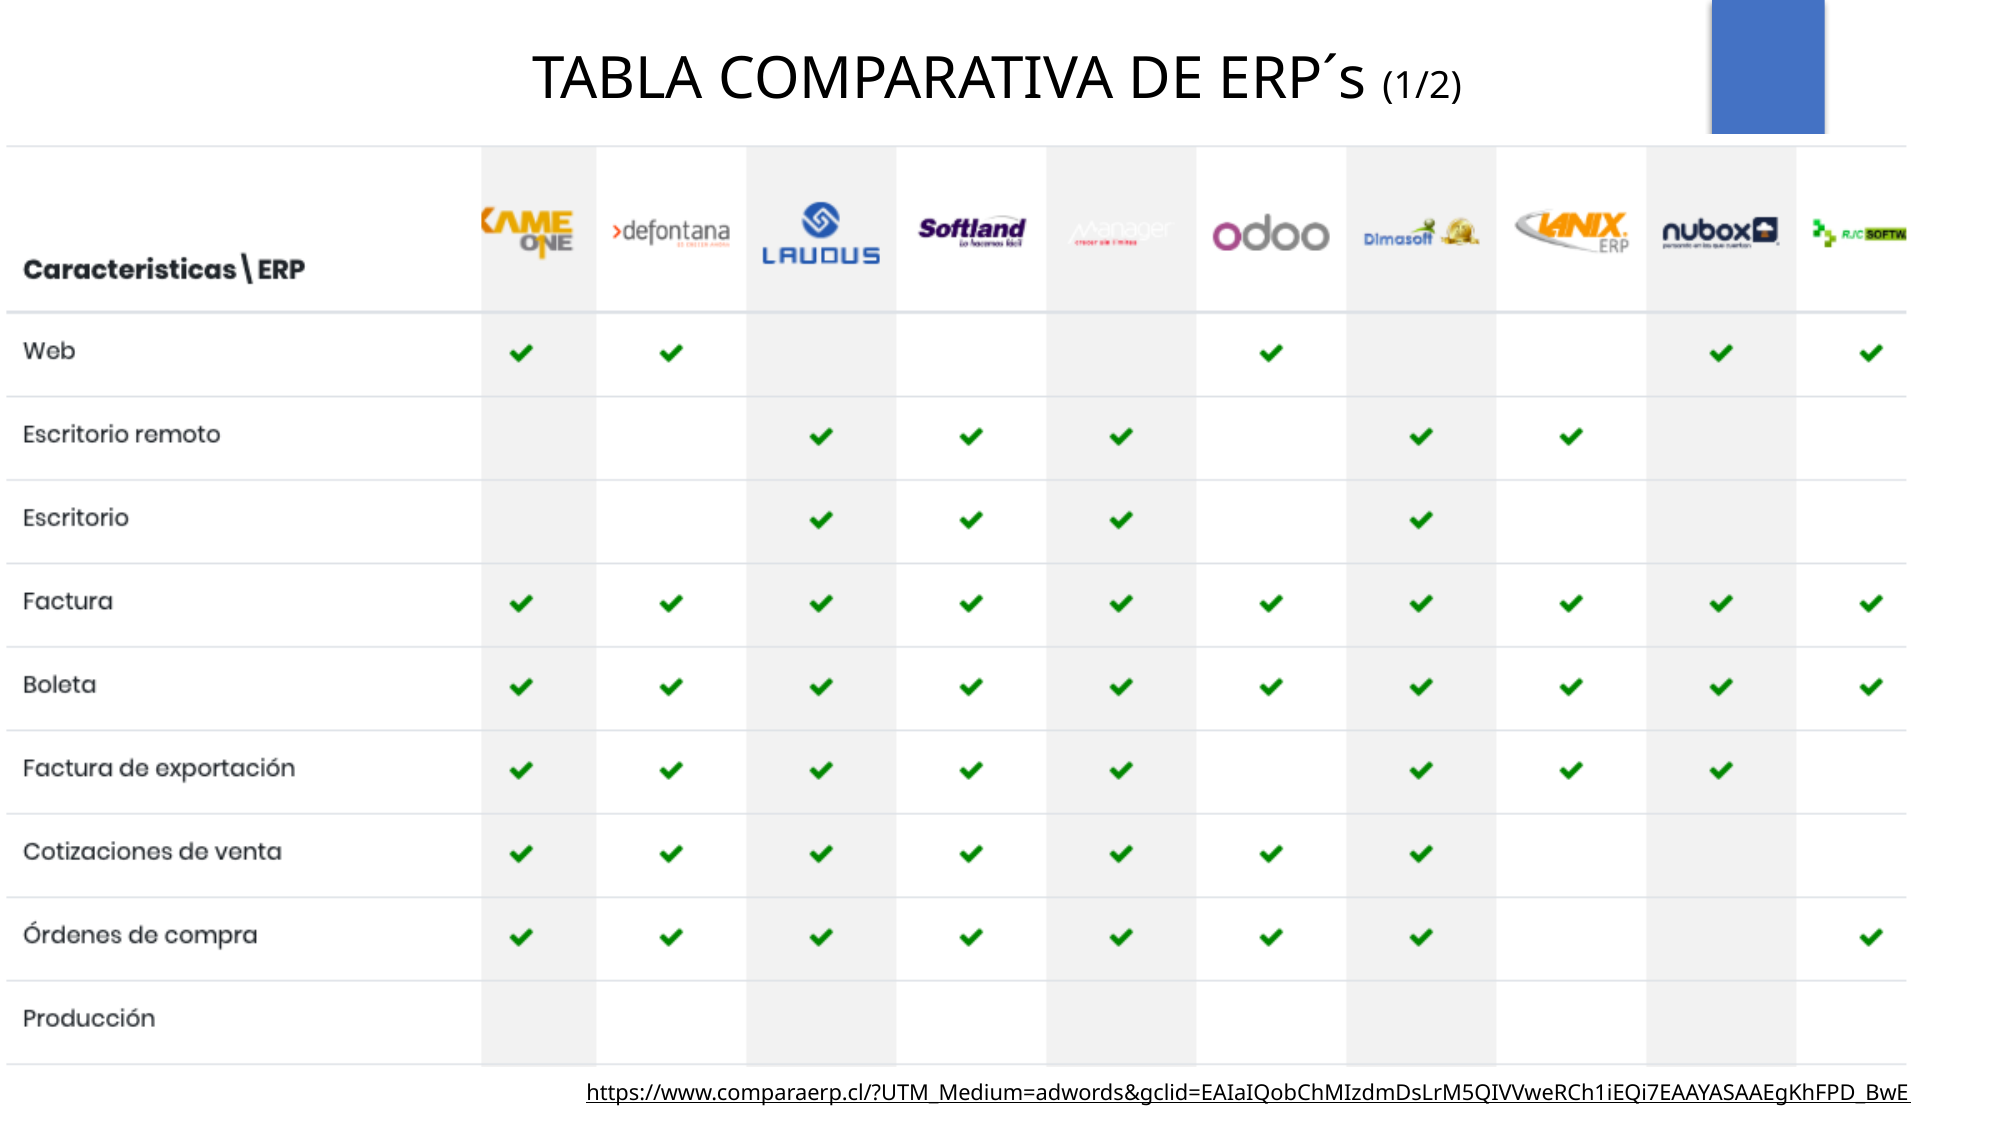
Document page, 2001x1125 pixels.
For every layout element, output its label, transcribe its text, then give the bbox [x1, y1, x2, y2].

text_box https://www.comparaerp.cl/?UTM_Medium=adwords&gclid=EAIaIQobChMIzdmDsLrM5QIVVweRCh1iEQi7EAAYASAAEgKhFPD_BwE [571, 1078, 2000, 1116]
text_box TABLA COMPARATIVA DE ERP´s (1/2) [517, 33, 1627, 118]
picture [0, 134, 2000, 1067]
